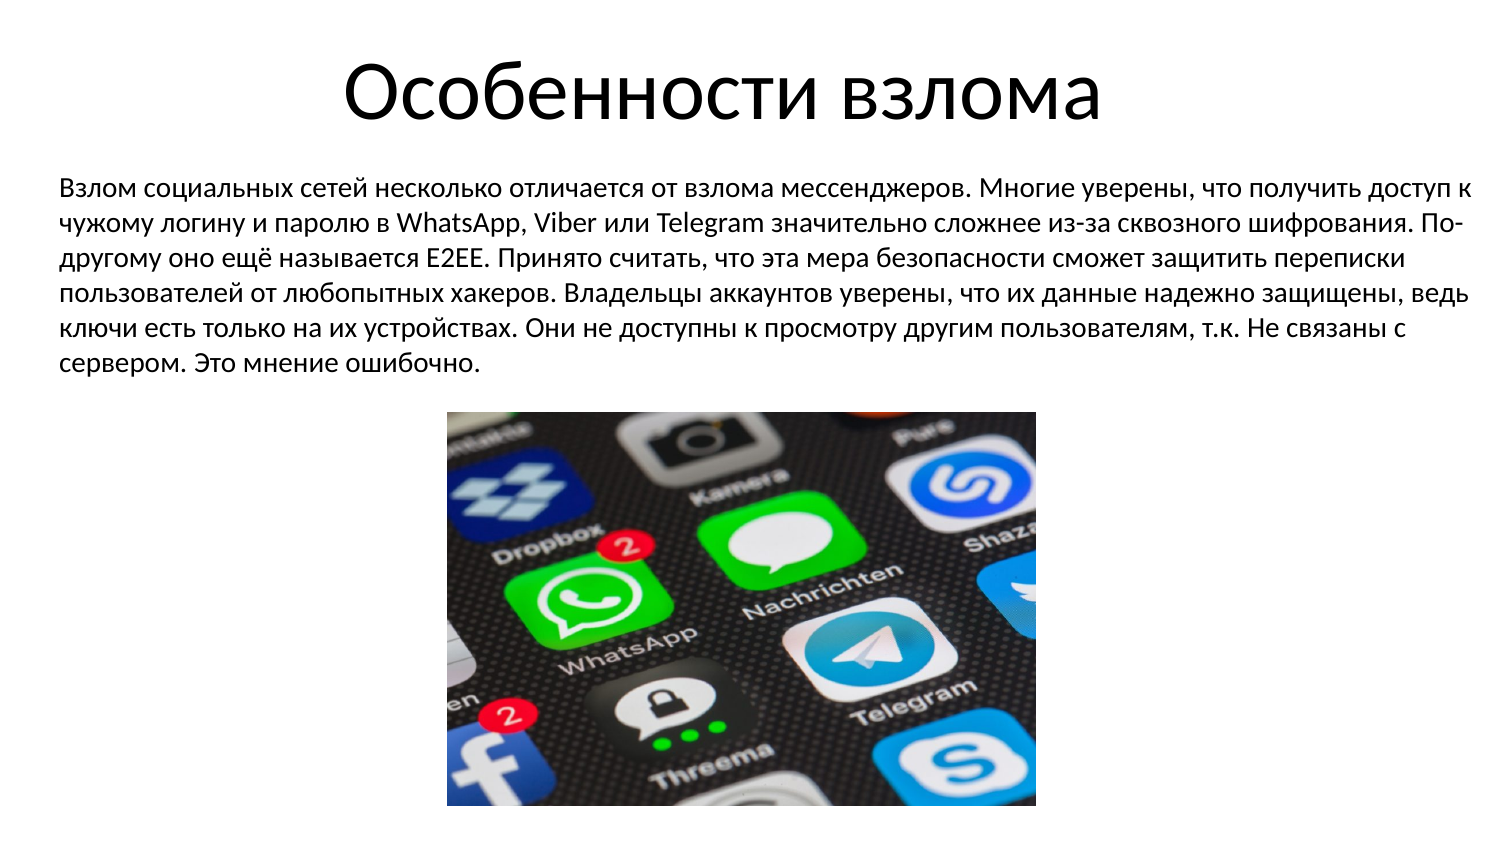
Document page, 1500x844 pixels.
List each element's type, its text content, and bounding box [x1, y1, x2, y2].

picture [446, 412, 1036, 806]
picture [1001, 794, 1036, 806]
picture [899, 732, 1029, 798]
title Особенности взлома [142, 48, 1306, 144]
text_box Взлом социальных сетей несколько отличается от взлома мессенджеров. Многие уверены, что получить доступ к чужому логину и паролю в WhatsApp, Viber или Telegram значительно сложнее из-за сквозного шифрования. По-другому оно ещё называется E2EE. Принято считать, что эта мера безопасности сможет защитить переписки пользователей от любопытных хакеров. Владельцы аккаунтов уверены, что их данные надежно защищены, ведь ключи есть только на их устройствах. Они не доступны к просмотру другим пользователям, т.к. Не связаны с сервером. Это мнение ошибочно. [48, 163, 1500, 413]
